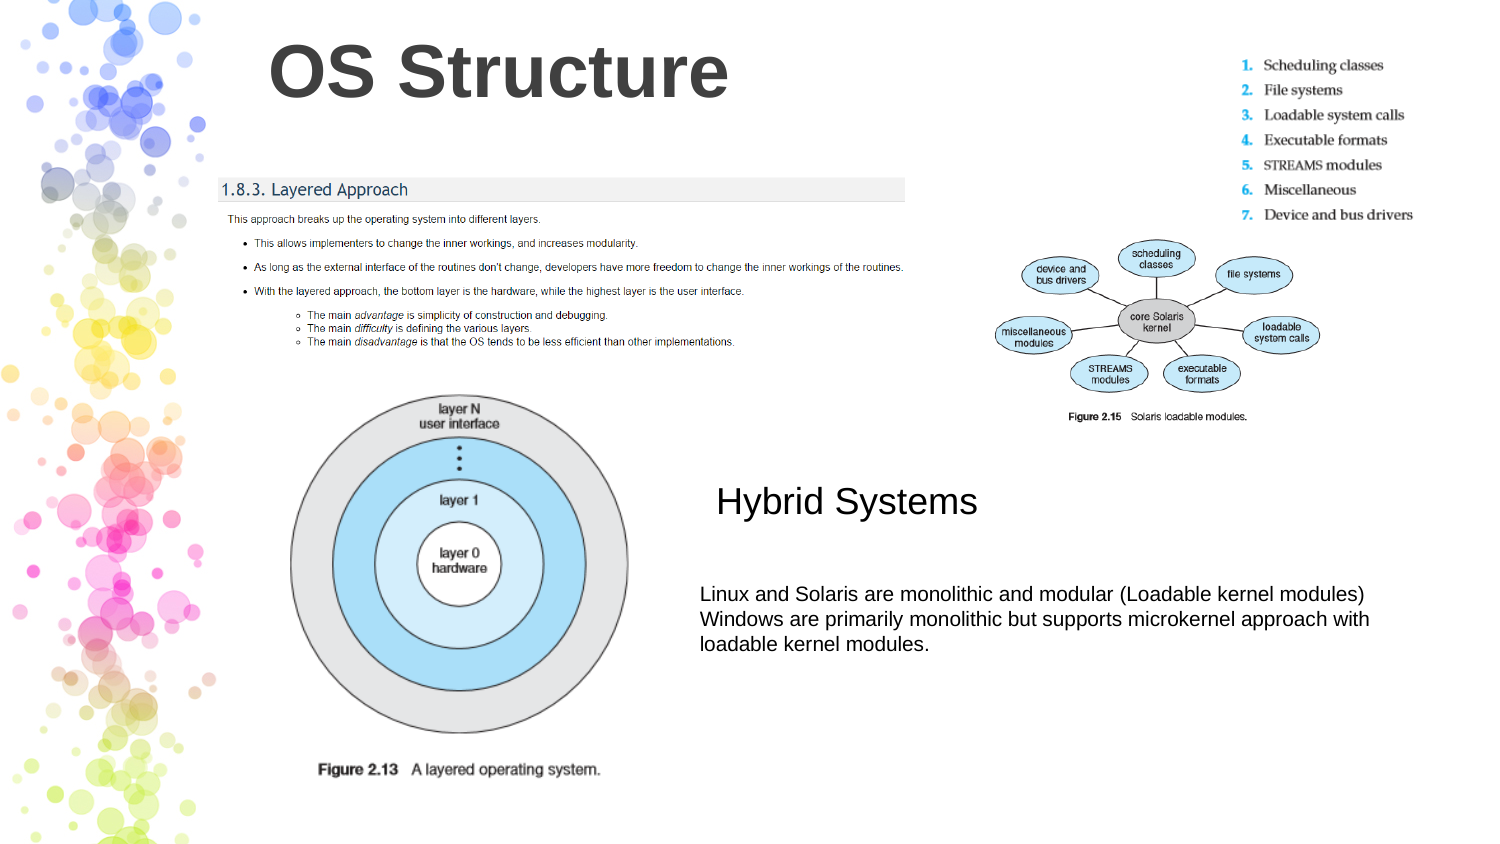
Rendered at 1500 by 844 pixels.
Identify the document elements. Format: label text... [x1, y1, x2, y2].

text_box Hybrid Systems [704, 469, 994, 530]
text_box Linux and Solaris are monolithic and modular (Loadable kernel modules) Windows are primarily monolithic but supports microkernel approach with loadable kernel modules. [704, 573, 1435, 663]
title OS Structure [253, 4, 1500, 132]
picture [0, 0, 1500, 844]
